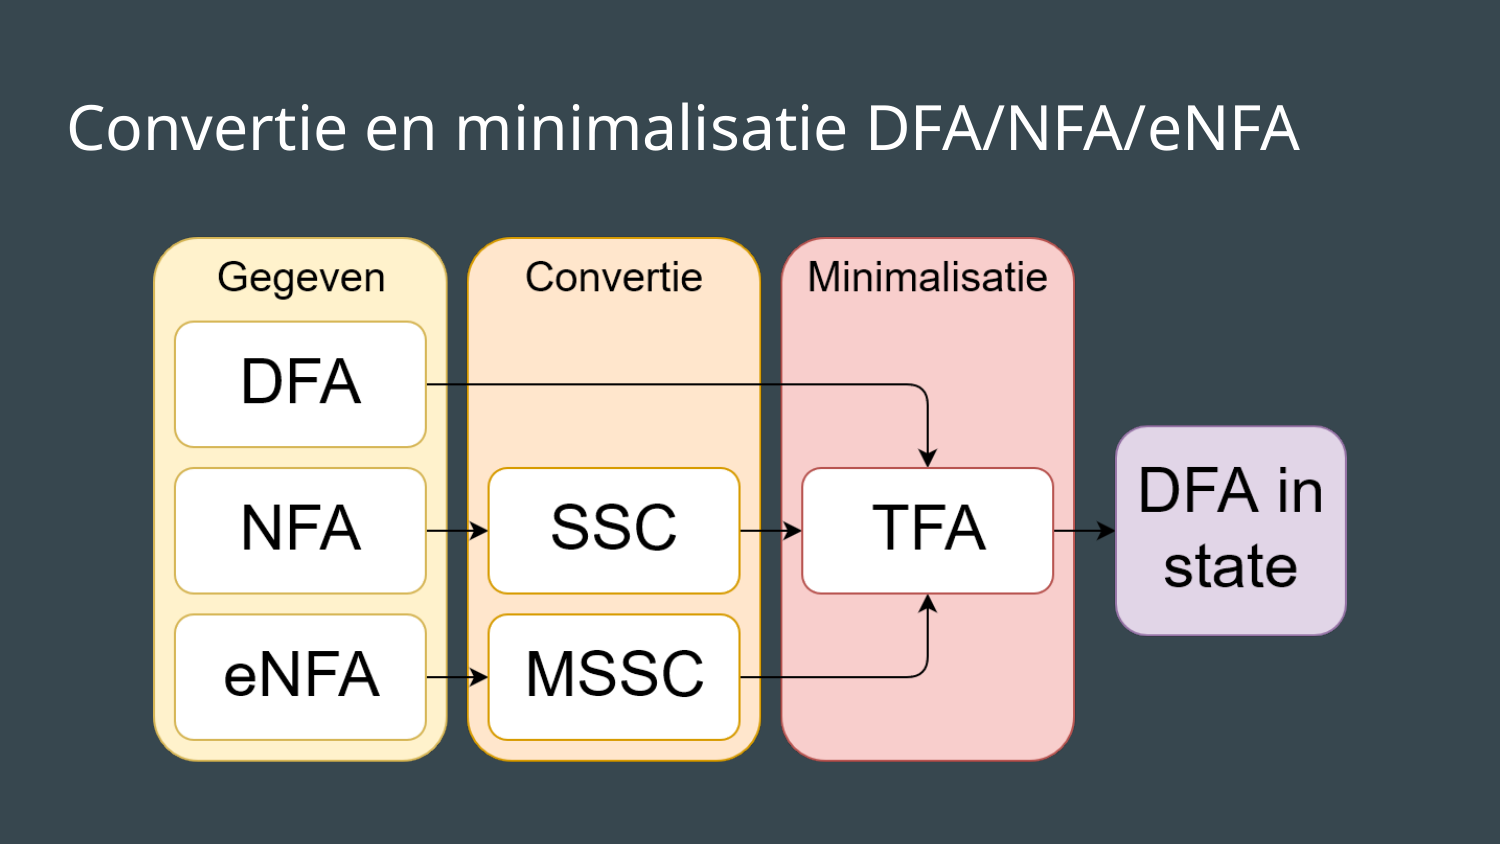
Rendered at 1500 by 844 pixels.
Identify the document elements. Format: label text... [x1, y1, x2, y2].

picture [153, 216, 1347, 765]
title Convertie en minimalisatie DFA/NFA/eNFA [51, 72, 1449, 167]
